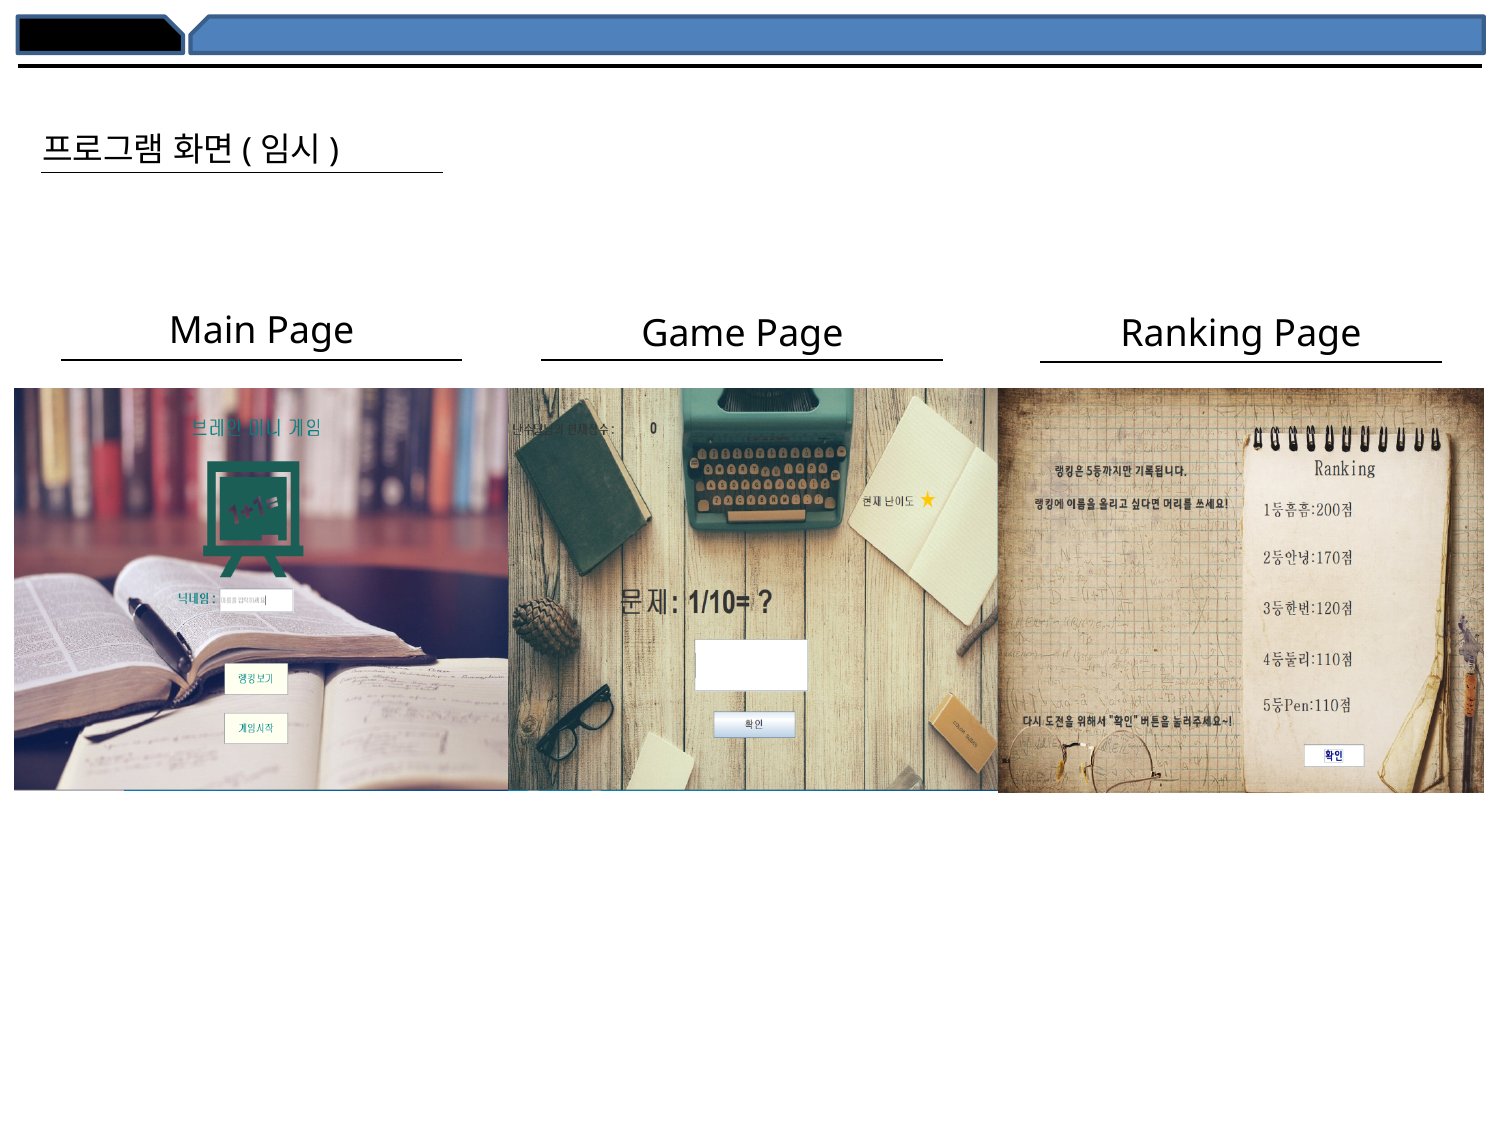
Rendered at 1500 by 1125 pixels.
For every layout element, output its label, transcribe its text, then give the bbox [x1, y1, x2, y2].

text_box Main Page [96, 299, 428, 359]
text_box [17, 16, 1485, 67]
picture [14, 388, 1484, 793]
text_box 프로그램 화면(임시) [19, 124, 362, 173]
text_box Game Page [577, 301, 908, 359]
text_box Ranking Page [1075, 301, 1407, 361]
